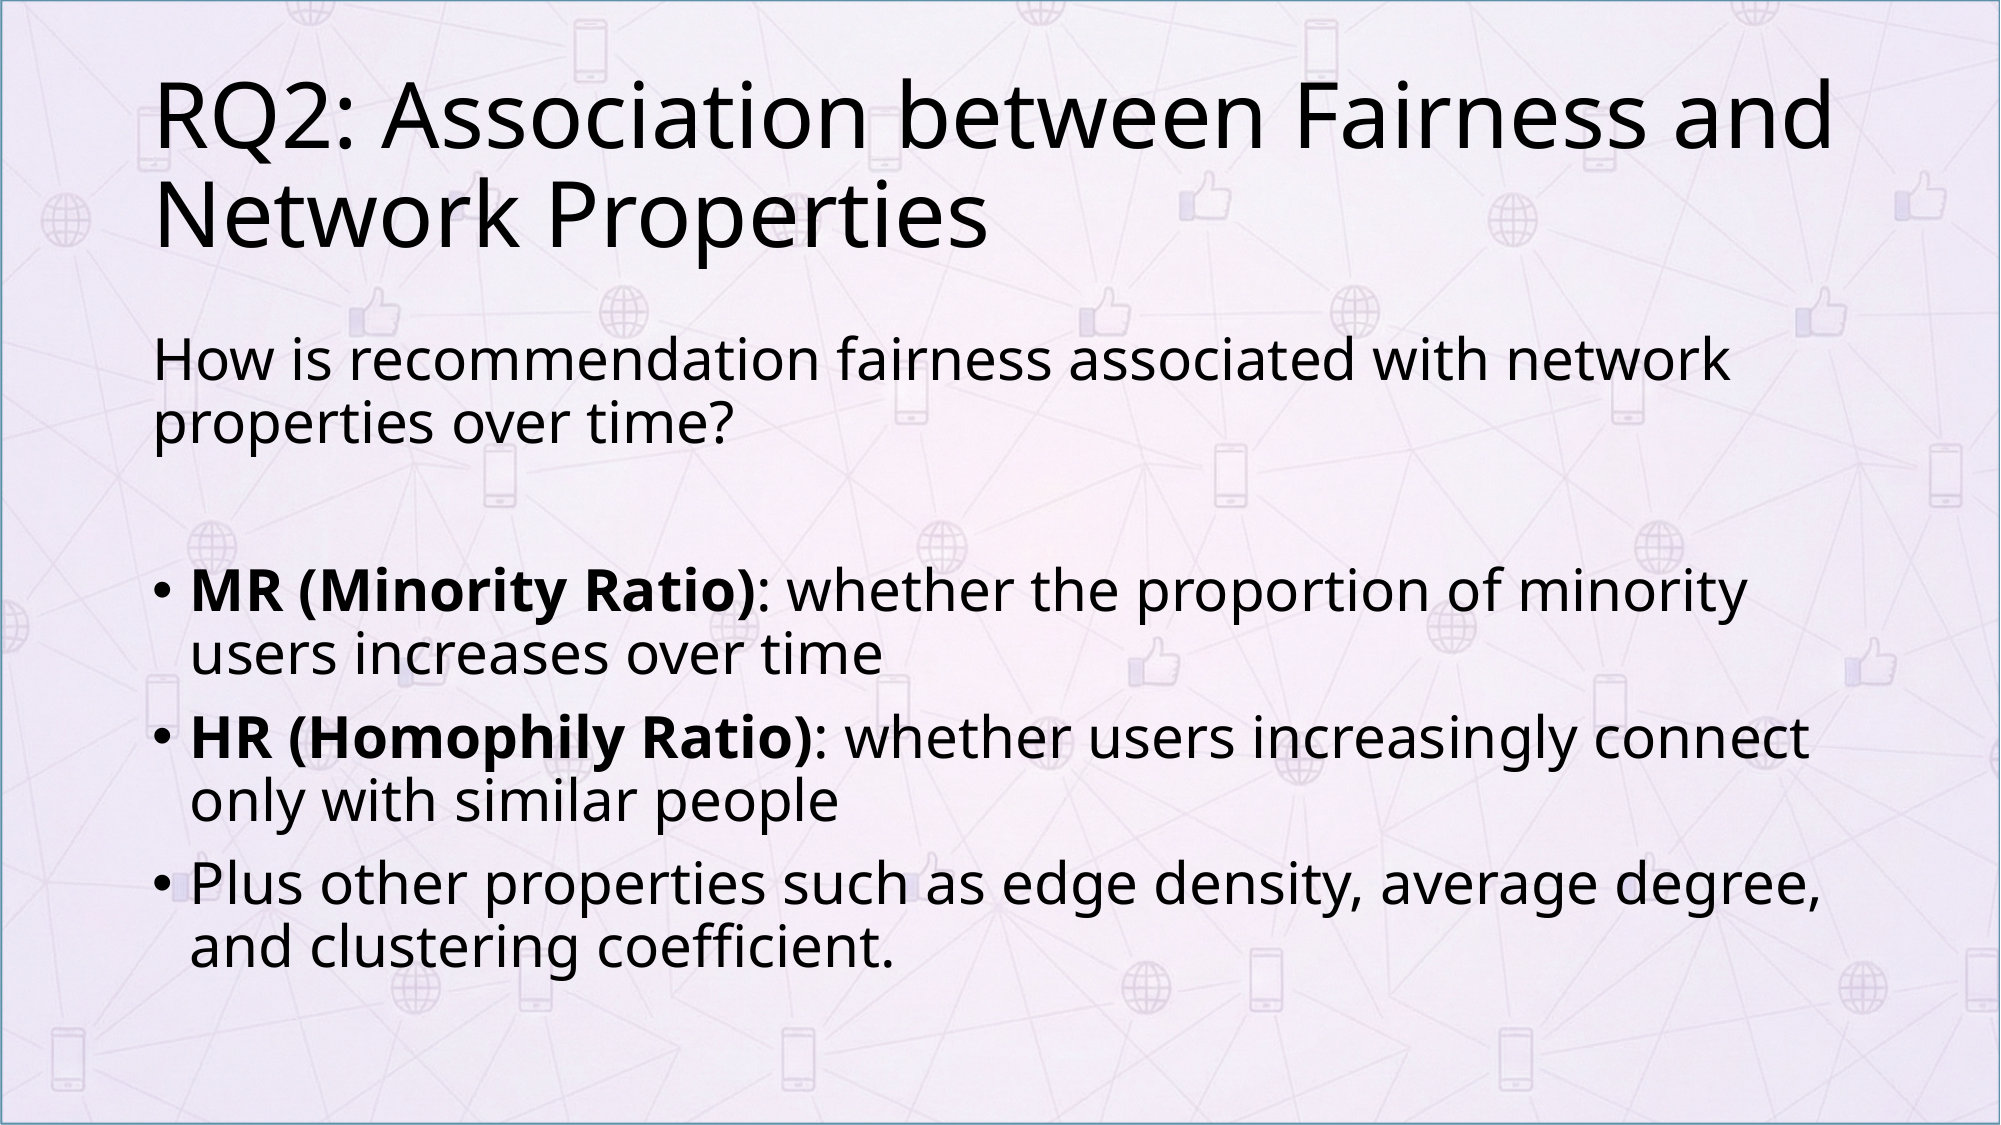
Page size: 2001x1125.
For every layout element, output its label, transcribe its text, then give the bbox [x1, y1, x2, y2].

list How is recommendation fairness associated with network properties over time? MR (Minority Ratio): whether the proportion of minority users increases over time HR (Homophily Ratio): whether users increasingly connect only with similar people Plus other properties such as edge density, average degree, and clustering coefficient. [137, 322, 1863, 1037]
title RQ2: Association between Fairness and Network Properties [137, 59, 1863, 278]
